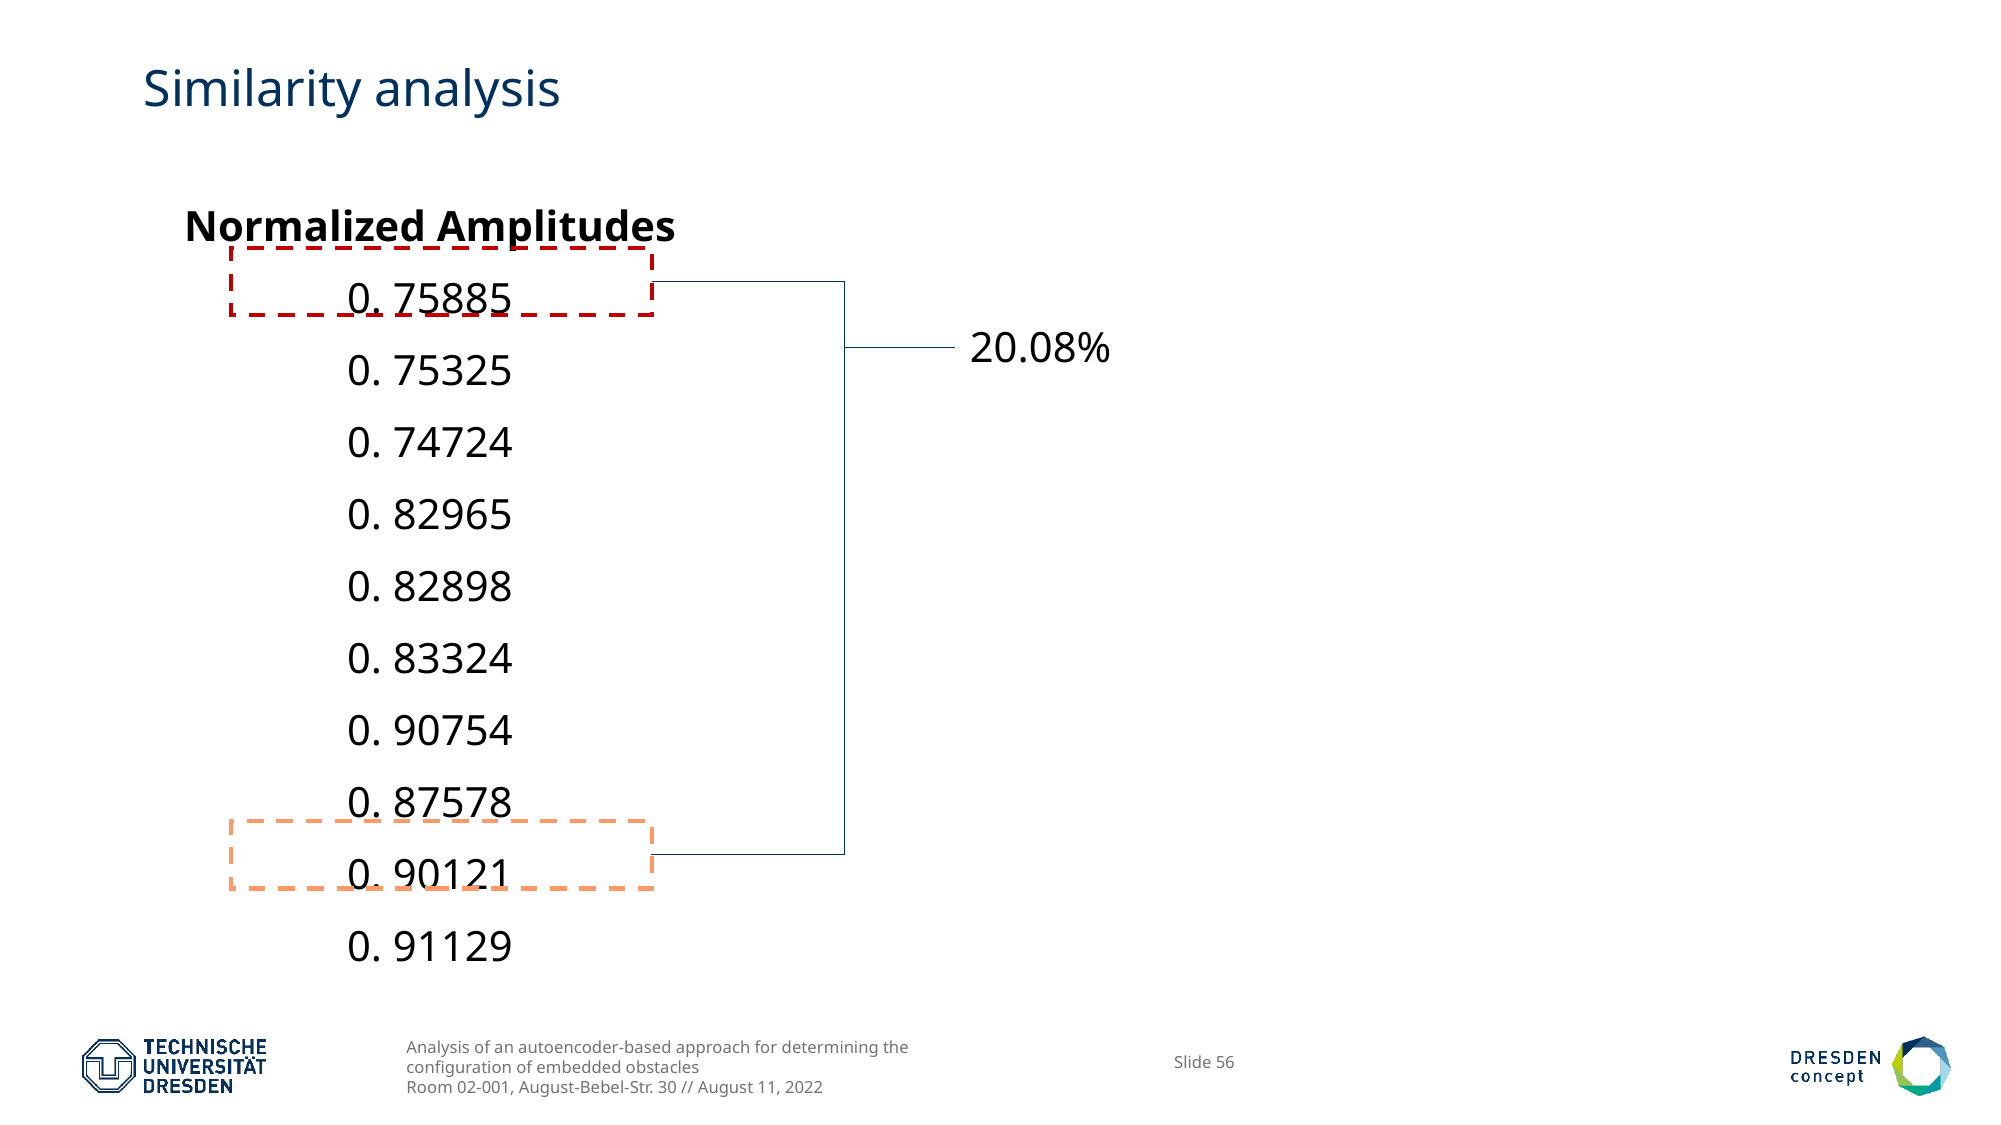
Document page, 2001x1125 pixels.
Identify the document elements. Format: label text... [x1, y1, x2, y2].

table_cell 0. 83324 [144, 622, 716, 692]
table_cell 0. 87578 [144, 766, 716, 837]
text_box [230, 820, 653, 890]
text_box 20.08% [955, 313, 1127, 379]
table_cell 0. 90754 [144, 694, 716, 765]
table_cell 0. 82965 [144, 478, 716, 548]
table_cell 0. 74724 [144, 406, 716, 476]
table_cell 0. 90121 [144, 838, 716, 909]
table_cell 0. 75885 [144, 264, 716, 332]
picture [82, 1039, 266, 1093]
table_cell 0. 75325 [144, 334, 716, 404]
table_cell 0. 91129 [144, 910, 716, 981]
table_cell 0. 82898 [144, 550, 716, 620]
text_box [230, 247, 653, 316]
table_header Normalized Amplitudes [144, 190, 716, 258]
title Similarity analysis [143, 56, 1880, 169]
picture [1791, 1036, 1951, 1096]
